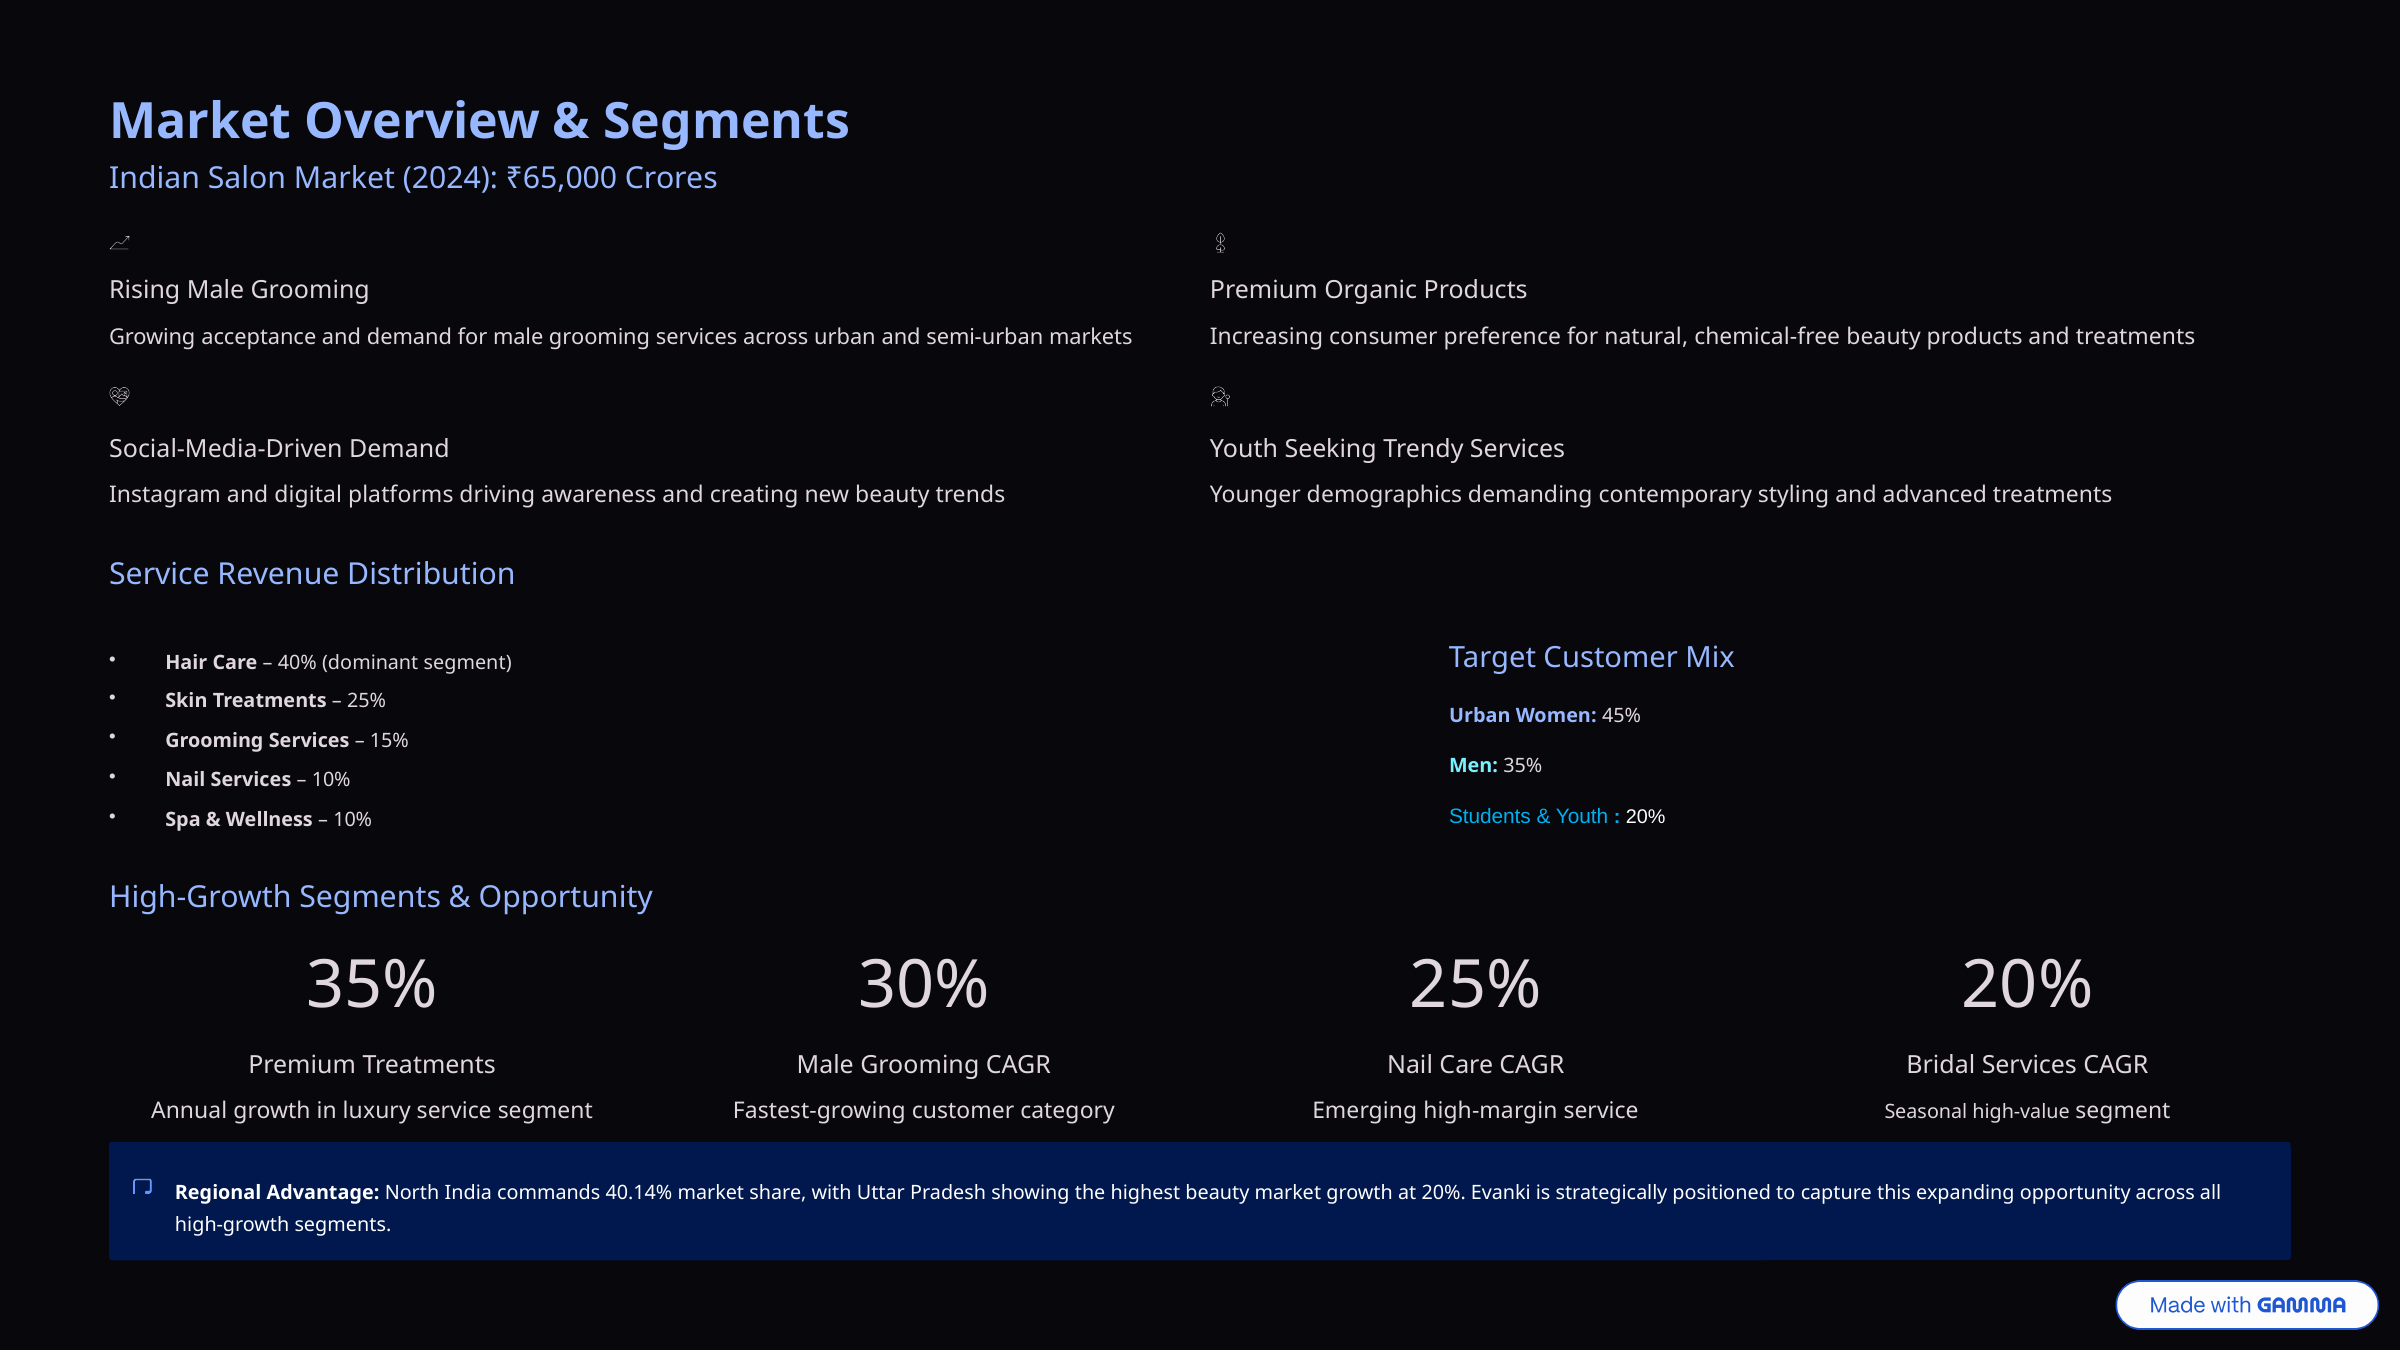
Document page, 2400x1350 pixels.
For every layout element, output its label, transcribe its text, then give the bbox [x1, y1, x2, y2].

text_box Growing acceptance and demand for male grooming services across urban and semi-urban markets [109, 316, 1190, 349]
text_box High-Growth Segments & Opportunity [109, 876, 709, 915]
text_box Service Revenue Distribution [109, 553, 562, 592]
text_box Nail Care CAGR [1349, 1046, 1603, 1079]
text_box Skin Treatments – 25% [109, 679, 1399, 712]
picture [2106, 1271, 2389, 1339]
text_box 25% [1212, 954, 1739, 1022]
text_box Rising Male Grooming [109, 272, 395, 305]
text_box Emerging high-margin service [1212, 1090, 1739, 1123]
text_box Target Customer Mix [1449, 641, 1719, 674]
text_box Urban Women: 45% [1449, 693, 2293, 727]
text_box 20% [1764, 954, 2291, 1022]
text_box Indian Salon Market (2024): ₹65,000 Crores [109, 157, 786, 196]
text_box 35% [109, 954, 636, 1022]
text_box Men: 35% [1449, 744, 2293, 777]
picture [109, 232, 130, 253]
picture [129, 1173, 155, 1194]
picture [1210, 232, 1231, 253]
text_box Premium Treatments [238, 1046, 507, 1079]
text_box Fastest-growing customer category [660, 1090, 1188, 1123]
text_box Bridal Services CAGR [1889, 1046, 2166, 1079]
text_box 30% [660, 954, 1188, 1022]
text_box Spa & Wellness – 10% [109, 797, 1399, 831]
text_box Nail Services – 10% [109, 758, 1399, 791]
text_box Premium Organic Products [1210, 272, 1559, 305]
text_box Younger demographics demanding contemporary styling and advanced treatments [1210, 475, 2291, 508]
text_box Increasing consumer preference for natural, chemical-free beauty products and treatments [1210, 316, 2291, 349]
text_box Annual growth in luxury service segment [109, 1090, 636, 1123]
text_box Students & Youth : 20% [1449, 795, 2293, 828]
text_box Social-Media-Driven Demand [109, 431, 494, 463]
text_box Instagram and digital platforms driving awareness and creating new beauty trends [109, 475, 1190, 508]
text_box Youth Seeking Trendy Services [1210, 431, 1607, 463]
text_box Seasonal high-value segment [1764, 1090, 2291, 1123]
text_box Market Overview & Segments [109, 85, 867, 150]
text_box Grooming Services – 15% [109, 718, 1399, 752]
text_box Male Grooming CAGR [782, 1046, 1066, 1079]
text_box Regional Advantage: North India commands 40.14% market share, with Uttar Pradesh showing the highest beauty market growth at 20%. Evanki is strategically positioned to capture this expanding opportunity across all high-growth segments. [174, 1171, 2271, 1236]
picture [109, 386, 130, 408]
text_box [109, 1141, 2291, 1261]
text_box Hair Care – 40% (dominant segment) [109, 641, 1399, 671]
picture [1210, 386, 1231, 408]
